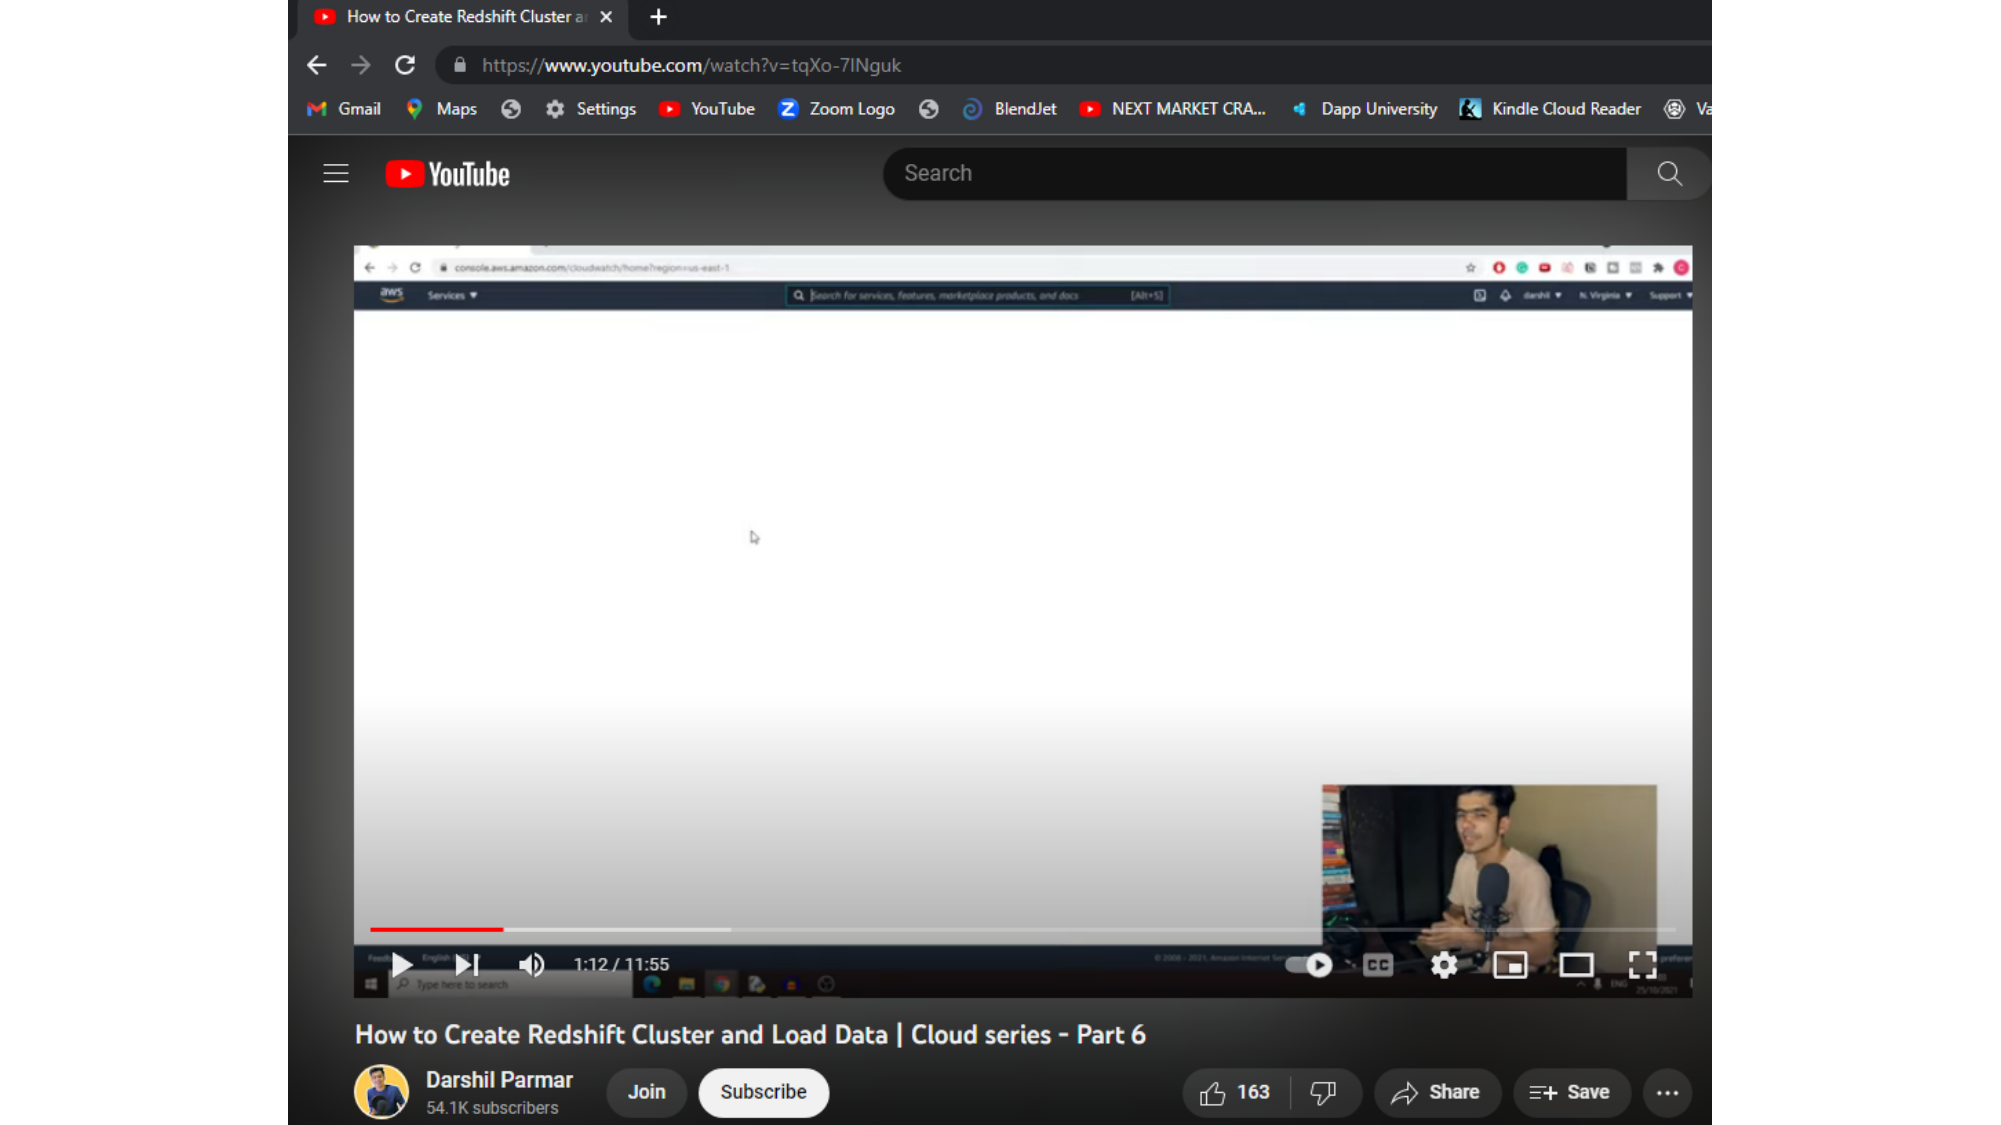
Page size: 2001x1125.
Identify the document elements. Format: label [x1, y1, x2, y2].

picture [288, 0, 1712, 1125]
